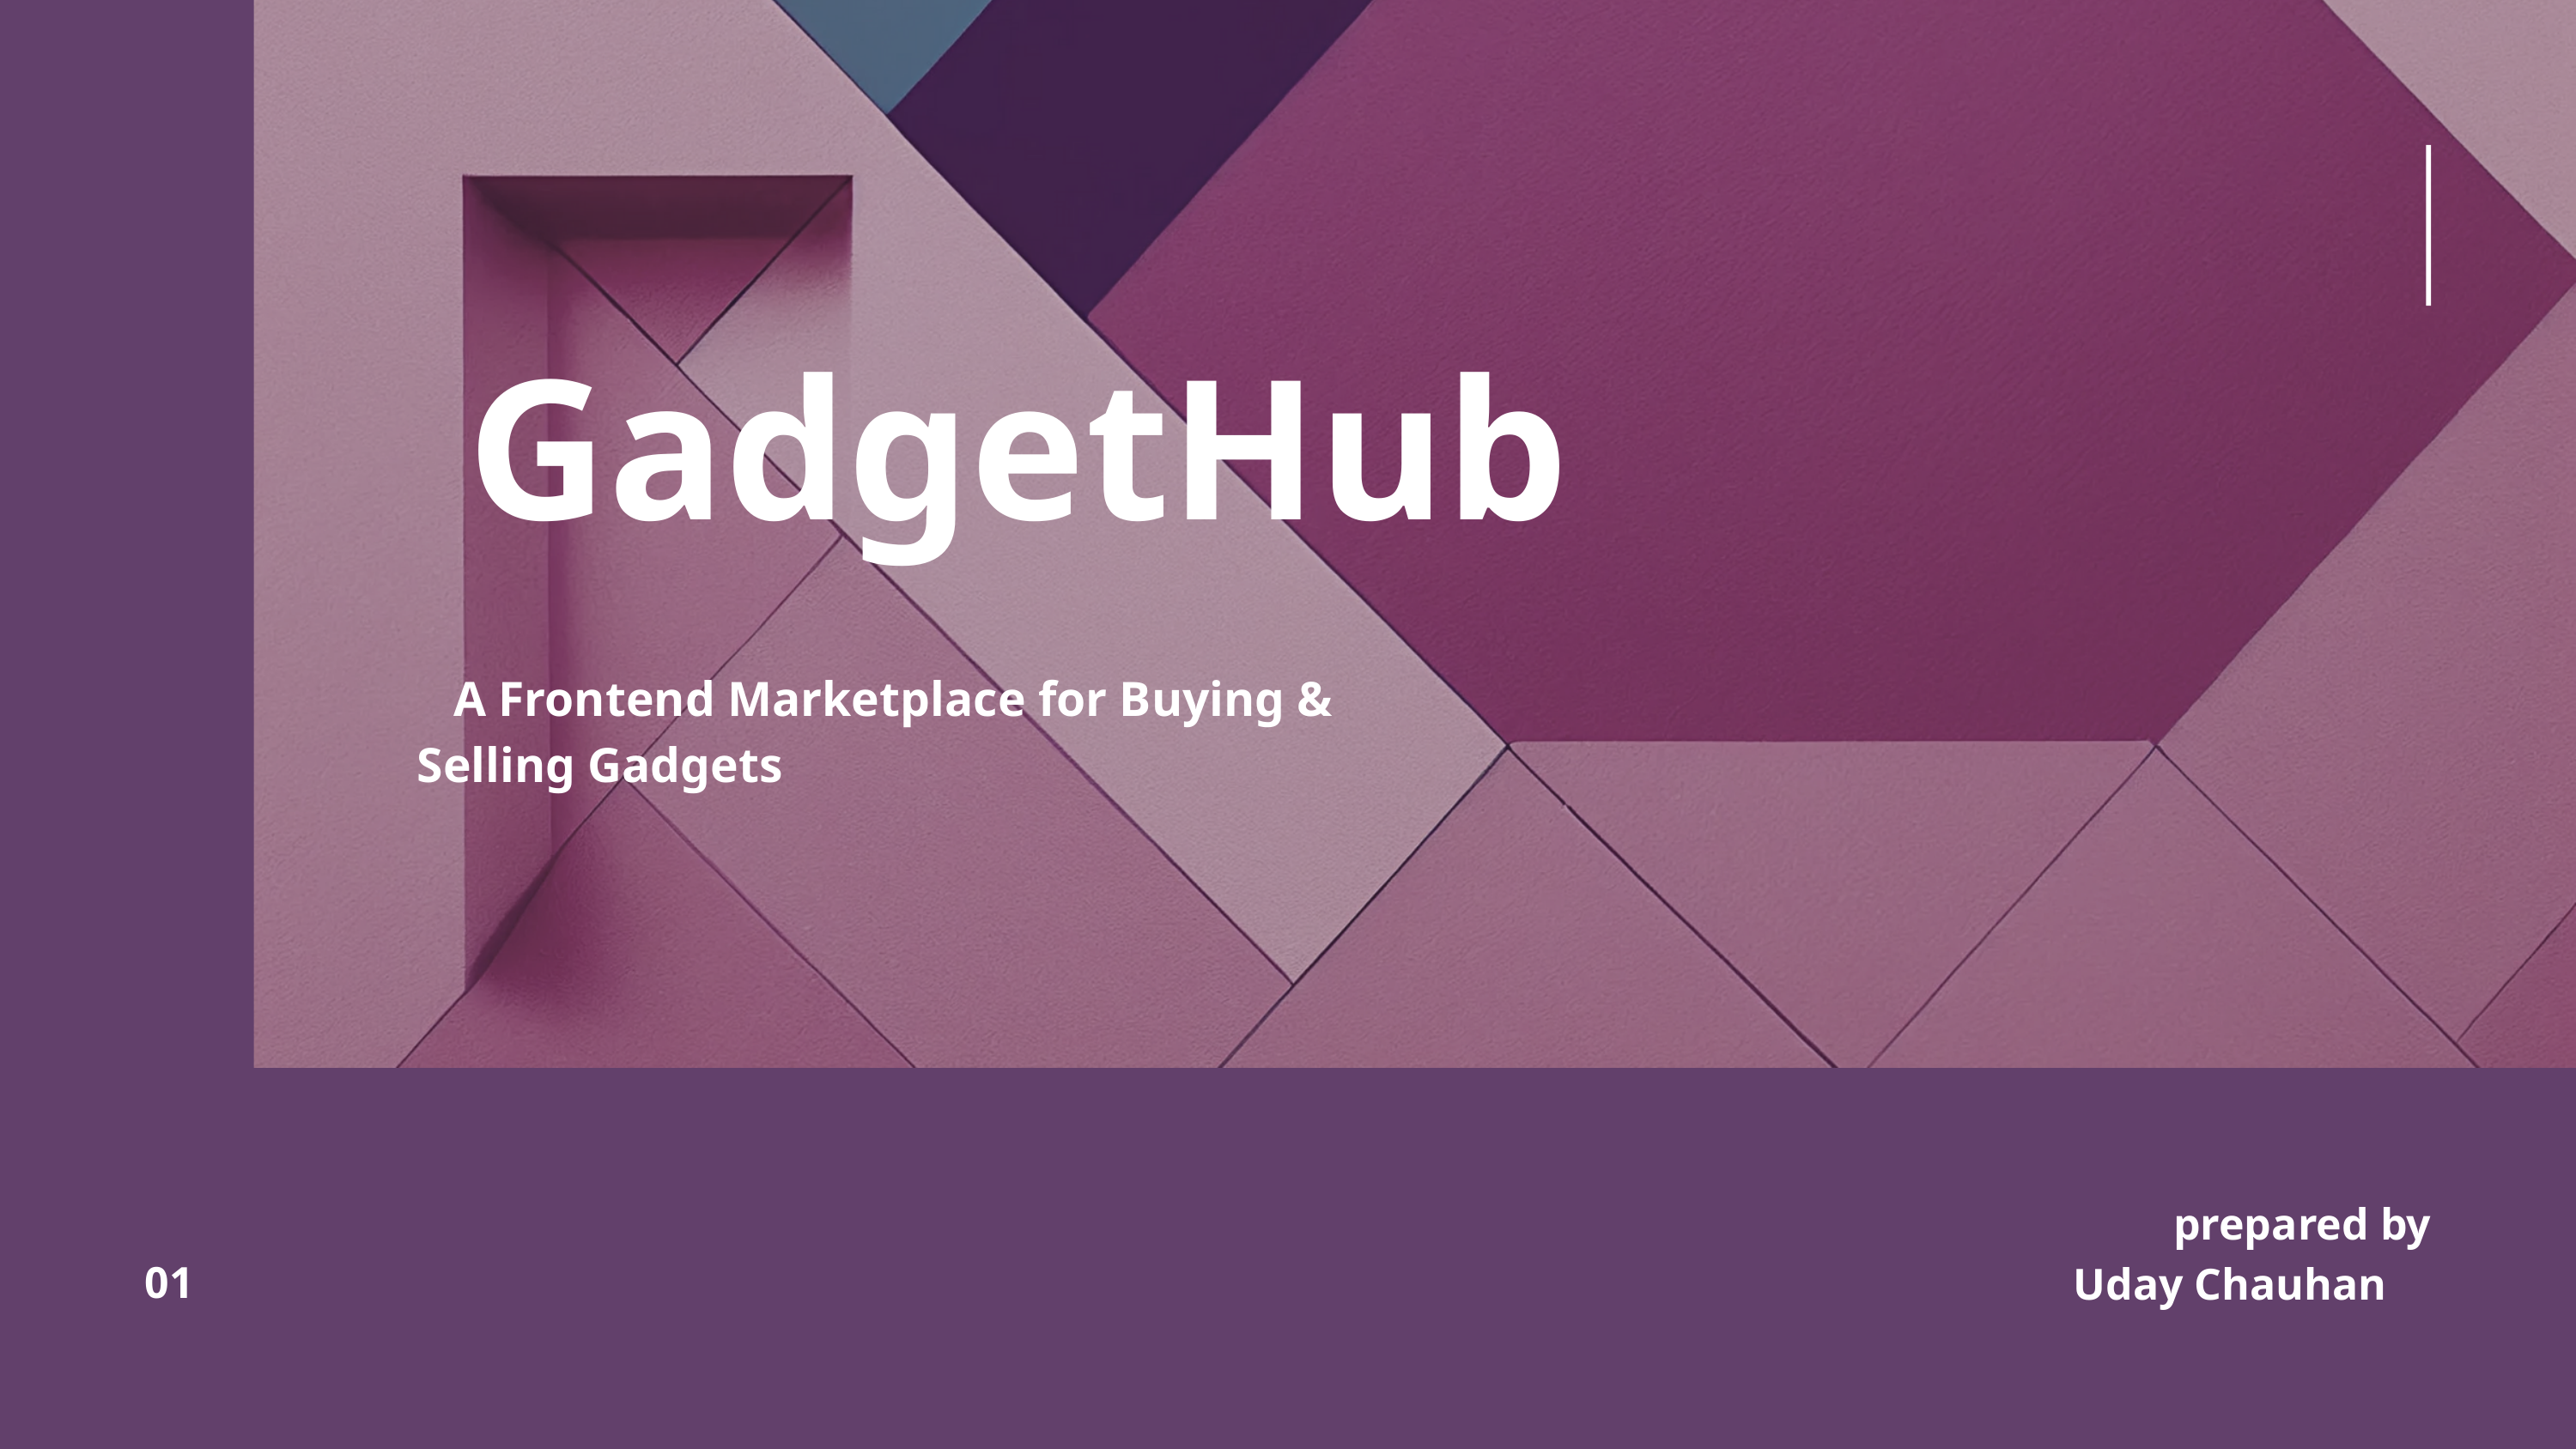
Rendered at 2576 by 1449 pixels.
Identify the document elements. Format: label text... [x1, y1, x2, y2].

text_box 01 [144, 1246, 361, 1307]
text_box [253, 0, 2576, 1068]
text_box [2426, 144, 2432, 306]
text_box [416, 345, 2066, 791]
text_box prepared by Uday Chauhan [1950, 1188, 2432, 1309]
